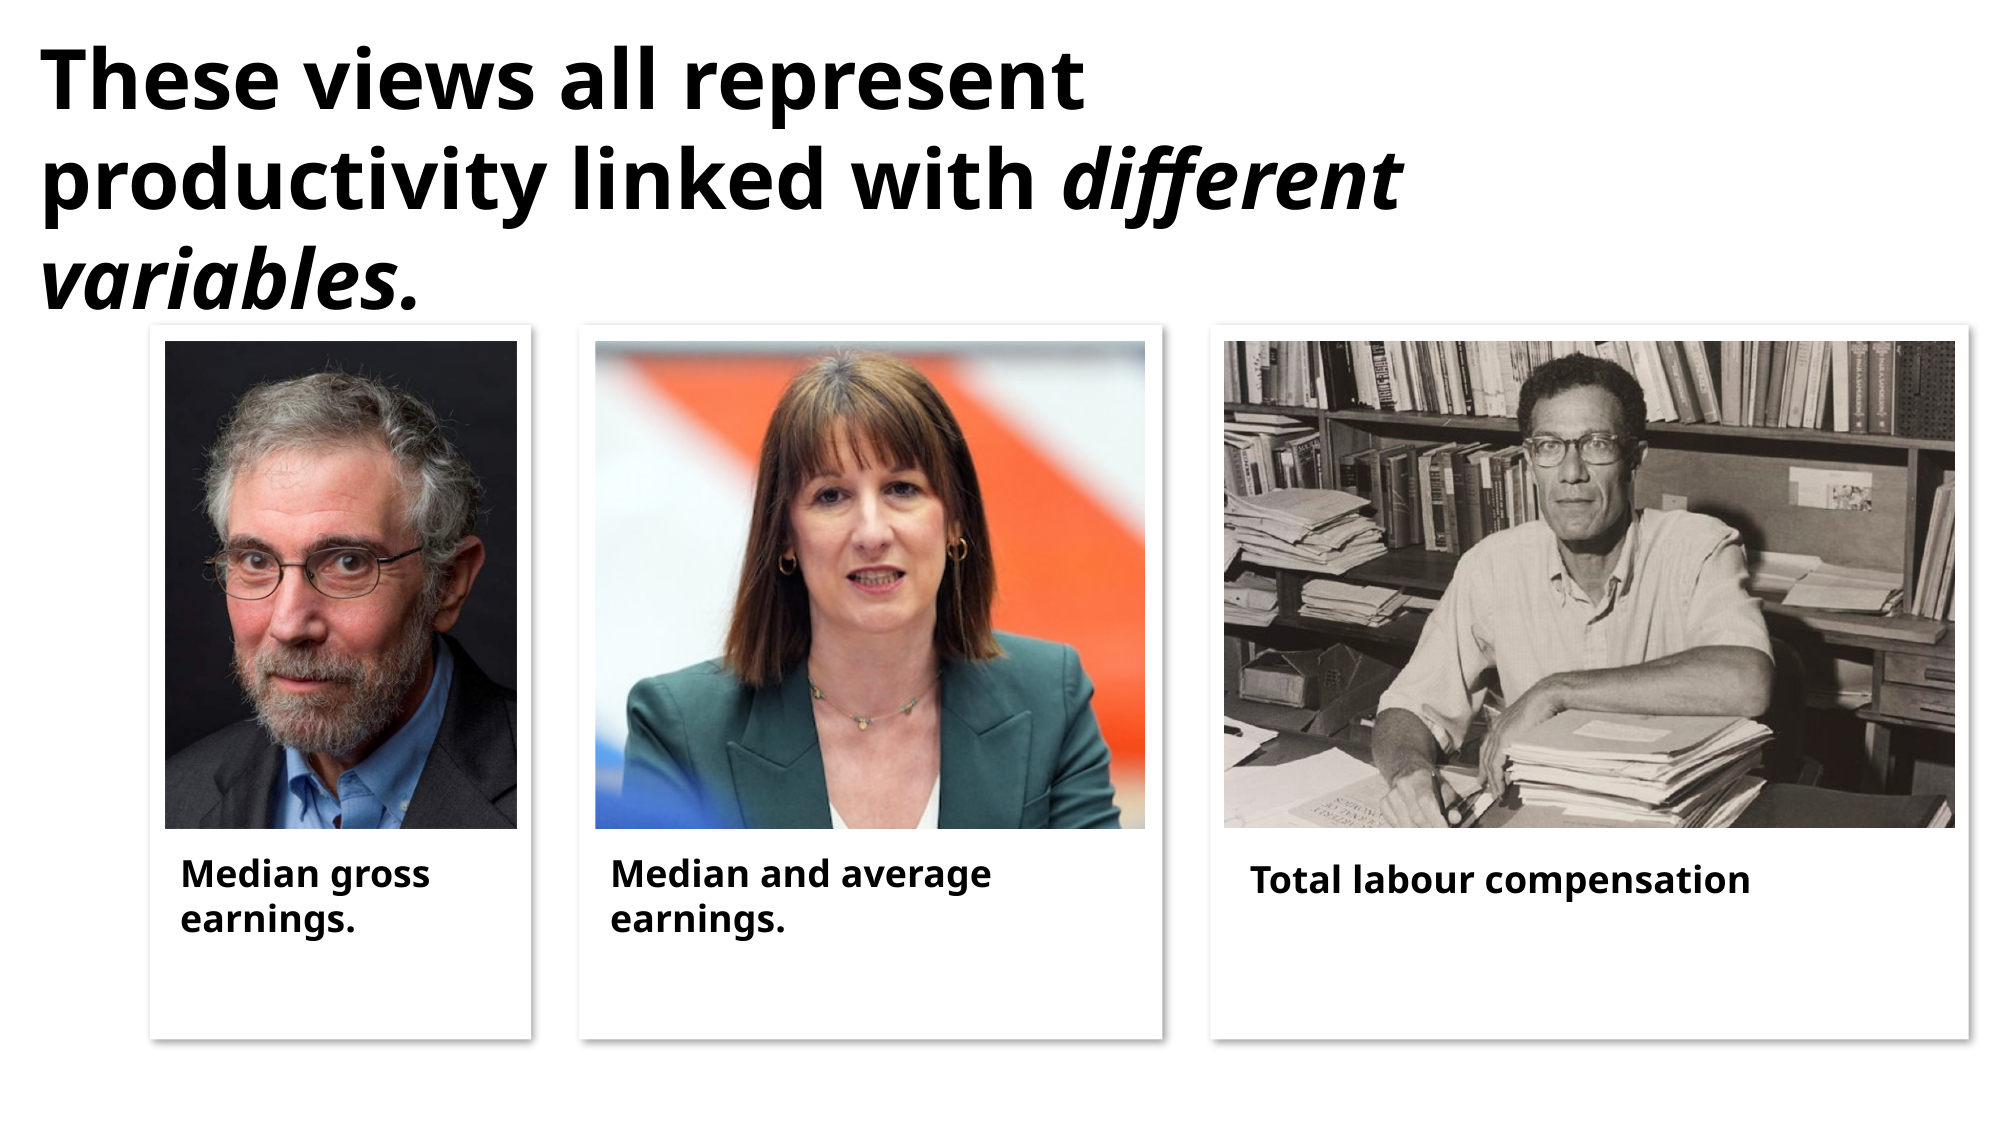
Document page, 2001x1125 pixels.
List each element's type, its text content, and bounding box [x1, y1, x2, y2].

text_box [148, 323, 533, 1041]
picture [1223, 340, 1955, 829]
text_box [1209, 323, 1970, 1041]
text_box [578, 323, 1164, 1041]
text_box Median gross earnings. [165, 842, 517, 948]
picture [594, 340, 1146, 829]
text_box Total labour compensation [1234, 849, 1944, 909]
text_box Median and average earnings. [595, 842, 1148, 948]
text_box These views all represent productivity linked with different variables. [24, 18, 1490, 334]
picture [164, 340, 517, 829]
